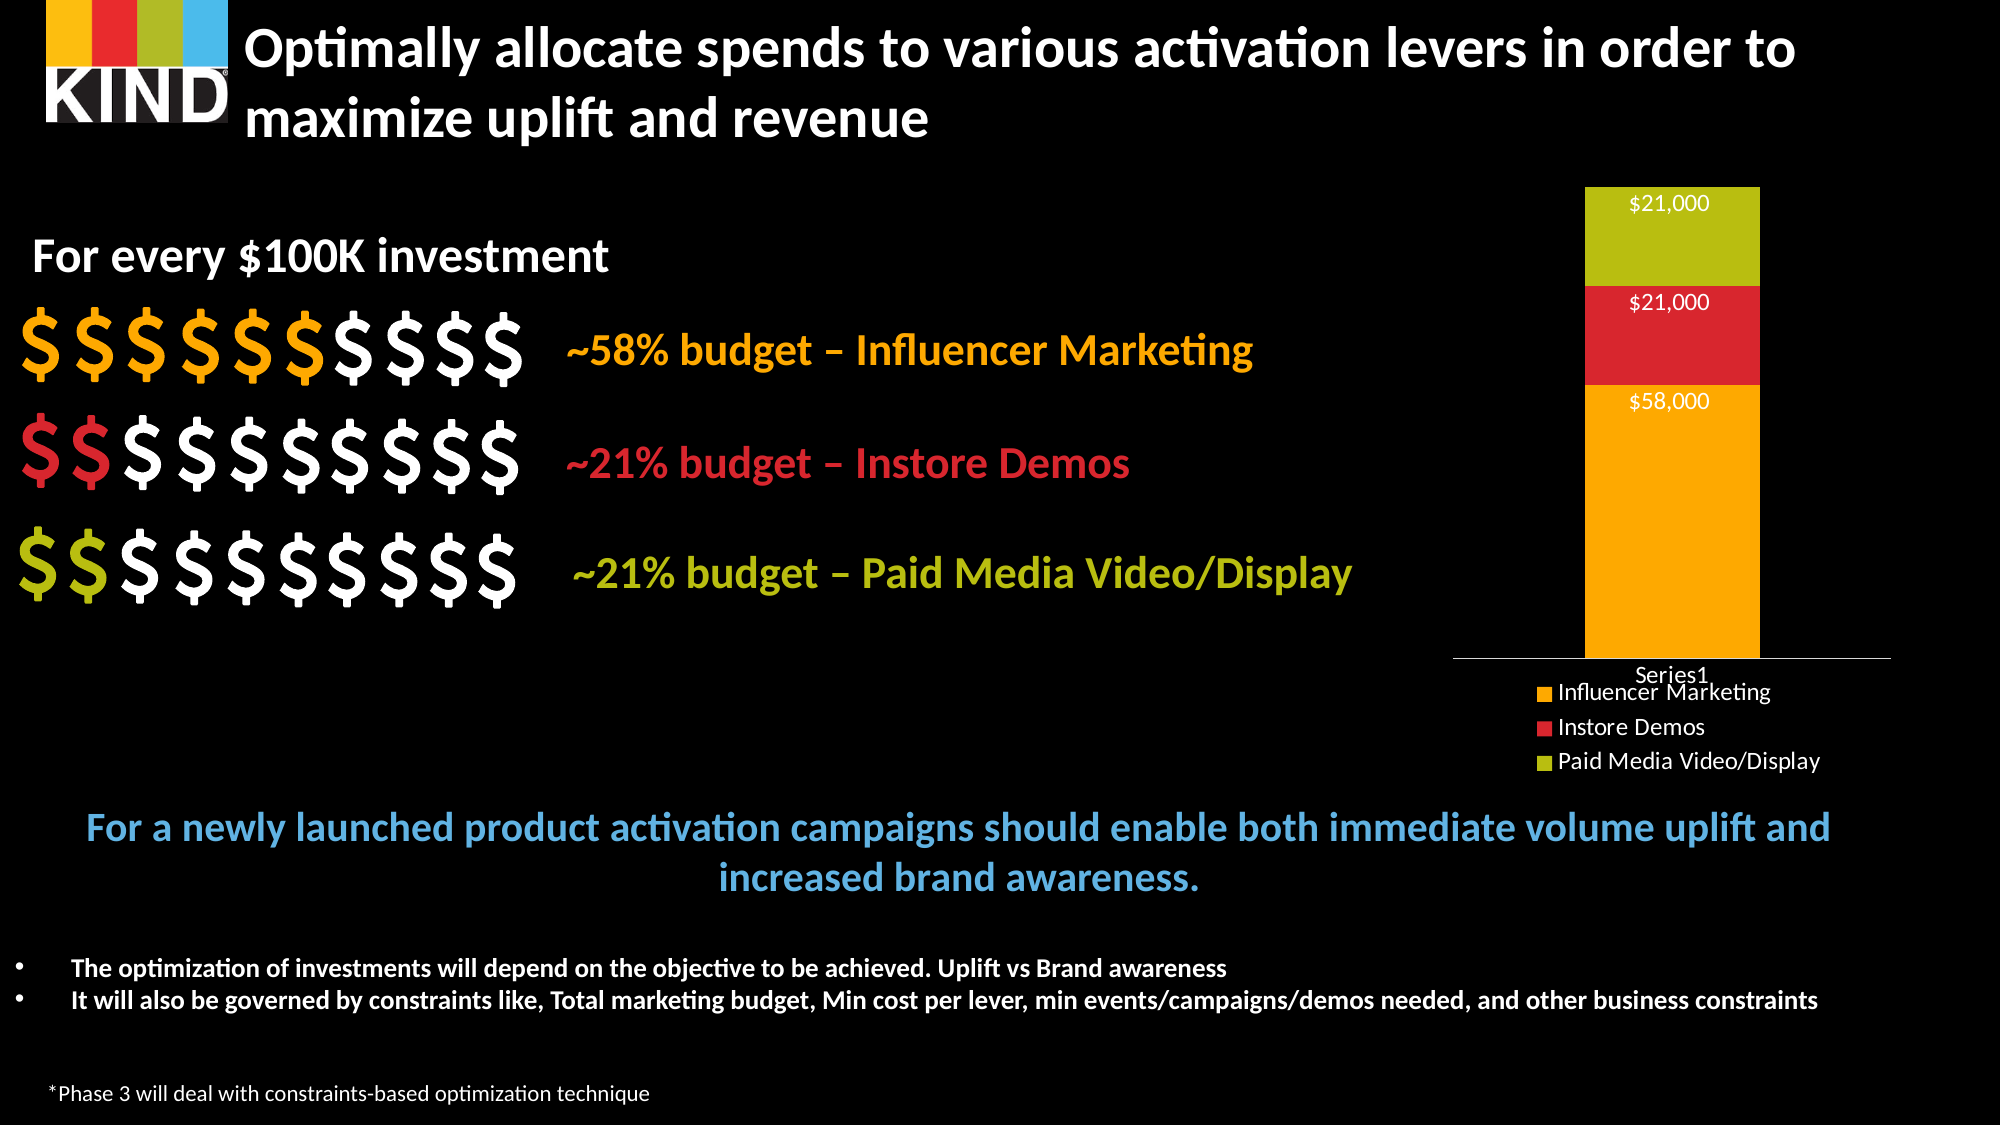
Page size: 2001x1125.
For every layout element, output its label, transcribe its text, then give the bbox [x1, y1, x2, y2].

text_box [432, 419, 470, 495]
text_box [178, 416, 216, 492]
text_box [330, 418, 369, 494]
text_box [478, 533, 516, 609]
text_box [233, 308, 272, 384]
text_box [484, 312, 522, 388]
text_box [279, 532, 317, 608]
text_box [380, 532, 418, 608]
text_box ~21% budget – Paid Media Video/Display [572, 542, 1364, 598]
text_box [386, 310, 424, 386]
text_box [181, 308, 219, 384]
text_box [429, 532, 467, 608]
text_box [175, 530, 213, 606]
text_box ~58% budget – Influencer Marketing [566, 319, 1254, 375]
text_box [72, 415, 110, 491]
text_box [18, 526, 57, 602]
text_box [227, 530, 265, 606]
text_box [328, 532, 366, 608]
text_box Optimally allocate spends to various activation levers in order to maximize uplift and revenue [229, 1, 1899, 157]
text_box *Phase 3 will deal with constraints-based optimization technique [32, 1071, 1445, 1114]
text_box [285, 310, 324, 386]
text_box [21, 412, 59, 488]
text_box For a newly launched product activation campaigns should enable both immediate volume uplift and increased brand awareness. The optimization of investments will depend on the objective to be achieved. Uplift vs Brand awareness It will also be governed by constraints like, Total marketing budget, Min cost per lever, min events/campaigns/demos needed, and other business constraints [0, 792, 1920, 1023]
text_box For every $100K investment [17, 214, 670, 290]
text_box [21, 307, 59, 383]
text_box [69, 528, 107, 604]
text_box [334, 310, 372, 386]
text_box [436, 311, 474, 387]
text_box [123, 415, 162, 491]
text_box [383, 418, 421, 494]
text_box [75, 307, 114, 383]
text_box [127, 307, 165, 383]
text_box ~21% budget – Instore Demos [566, 433, 1131, 489]
picture [45, 0, 228, 123]
text_box [230, 416, 268, 492]
text_box [480, 420, 519, 496]
text_box [120, 528, 159, 604]
chart [1430, 74, 1915, 792]
text_box [282, 418, 320, 494]
